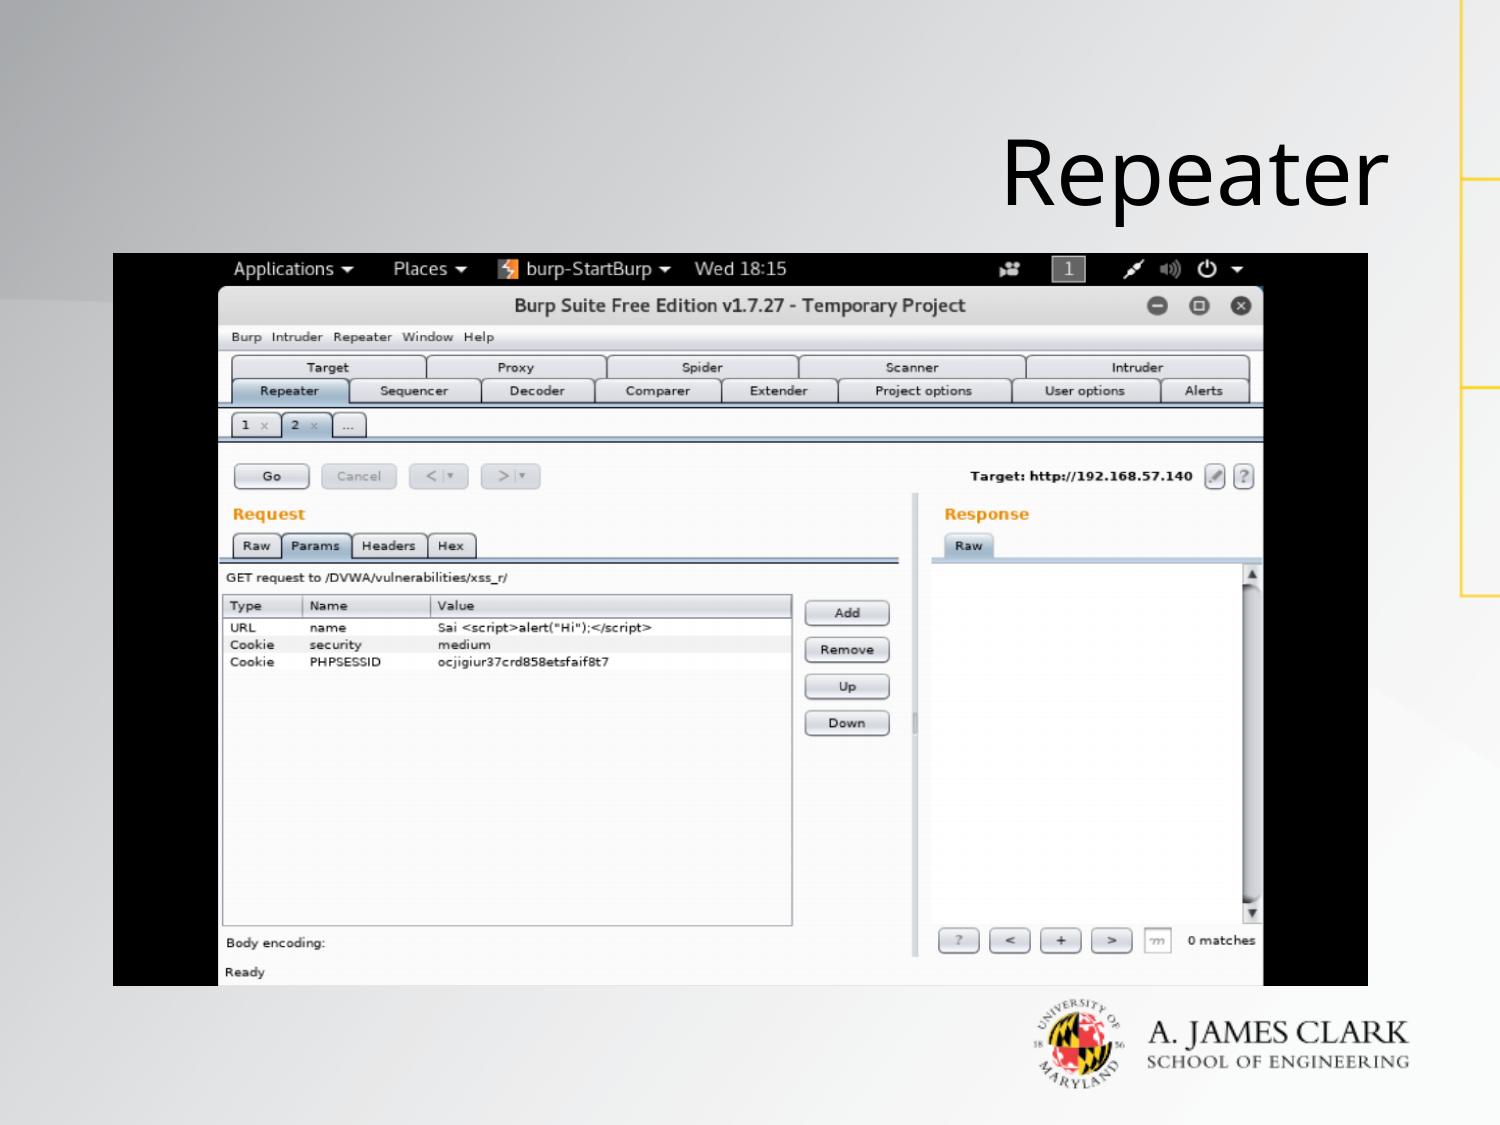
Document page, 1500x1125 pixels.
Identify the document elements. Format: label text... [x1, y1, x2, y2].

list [113, 253, 1368, 986]
title Repeater [75, 45, 1407, 231]
